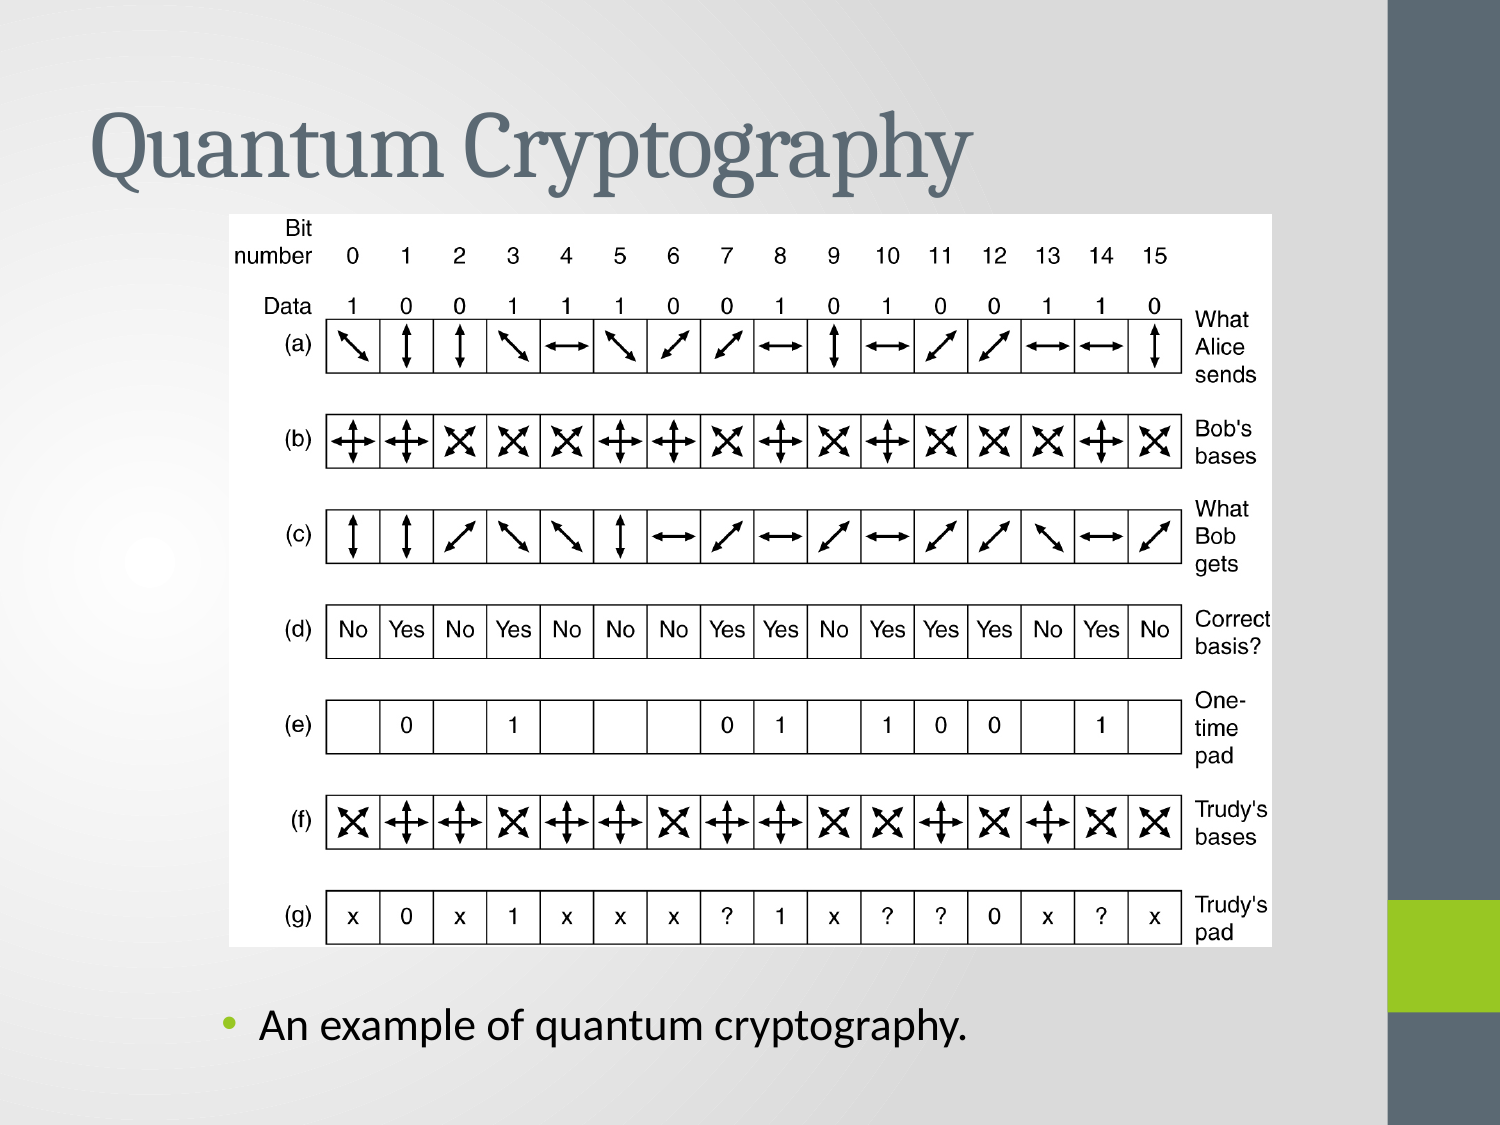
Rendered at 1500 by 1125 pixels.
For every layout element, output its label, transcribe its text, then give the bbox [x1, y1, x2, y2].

title Quantum Cryptography [75, 45, 1325, 233]
picture [228, 214, 1272, 948]
list An example of quantum cryptography. [187, 987, 1475, 1125]
